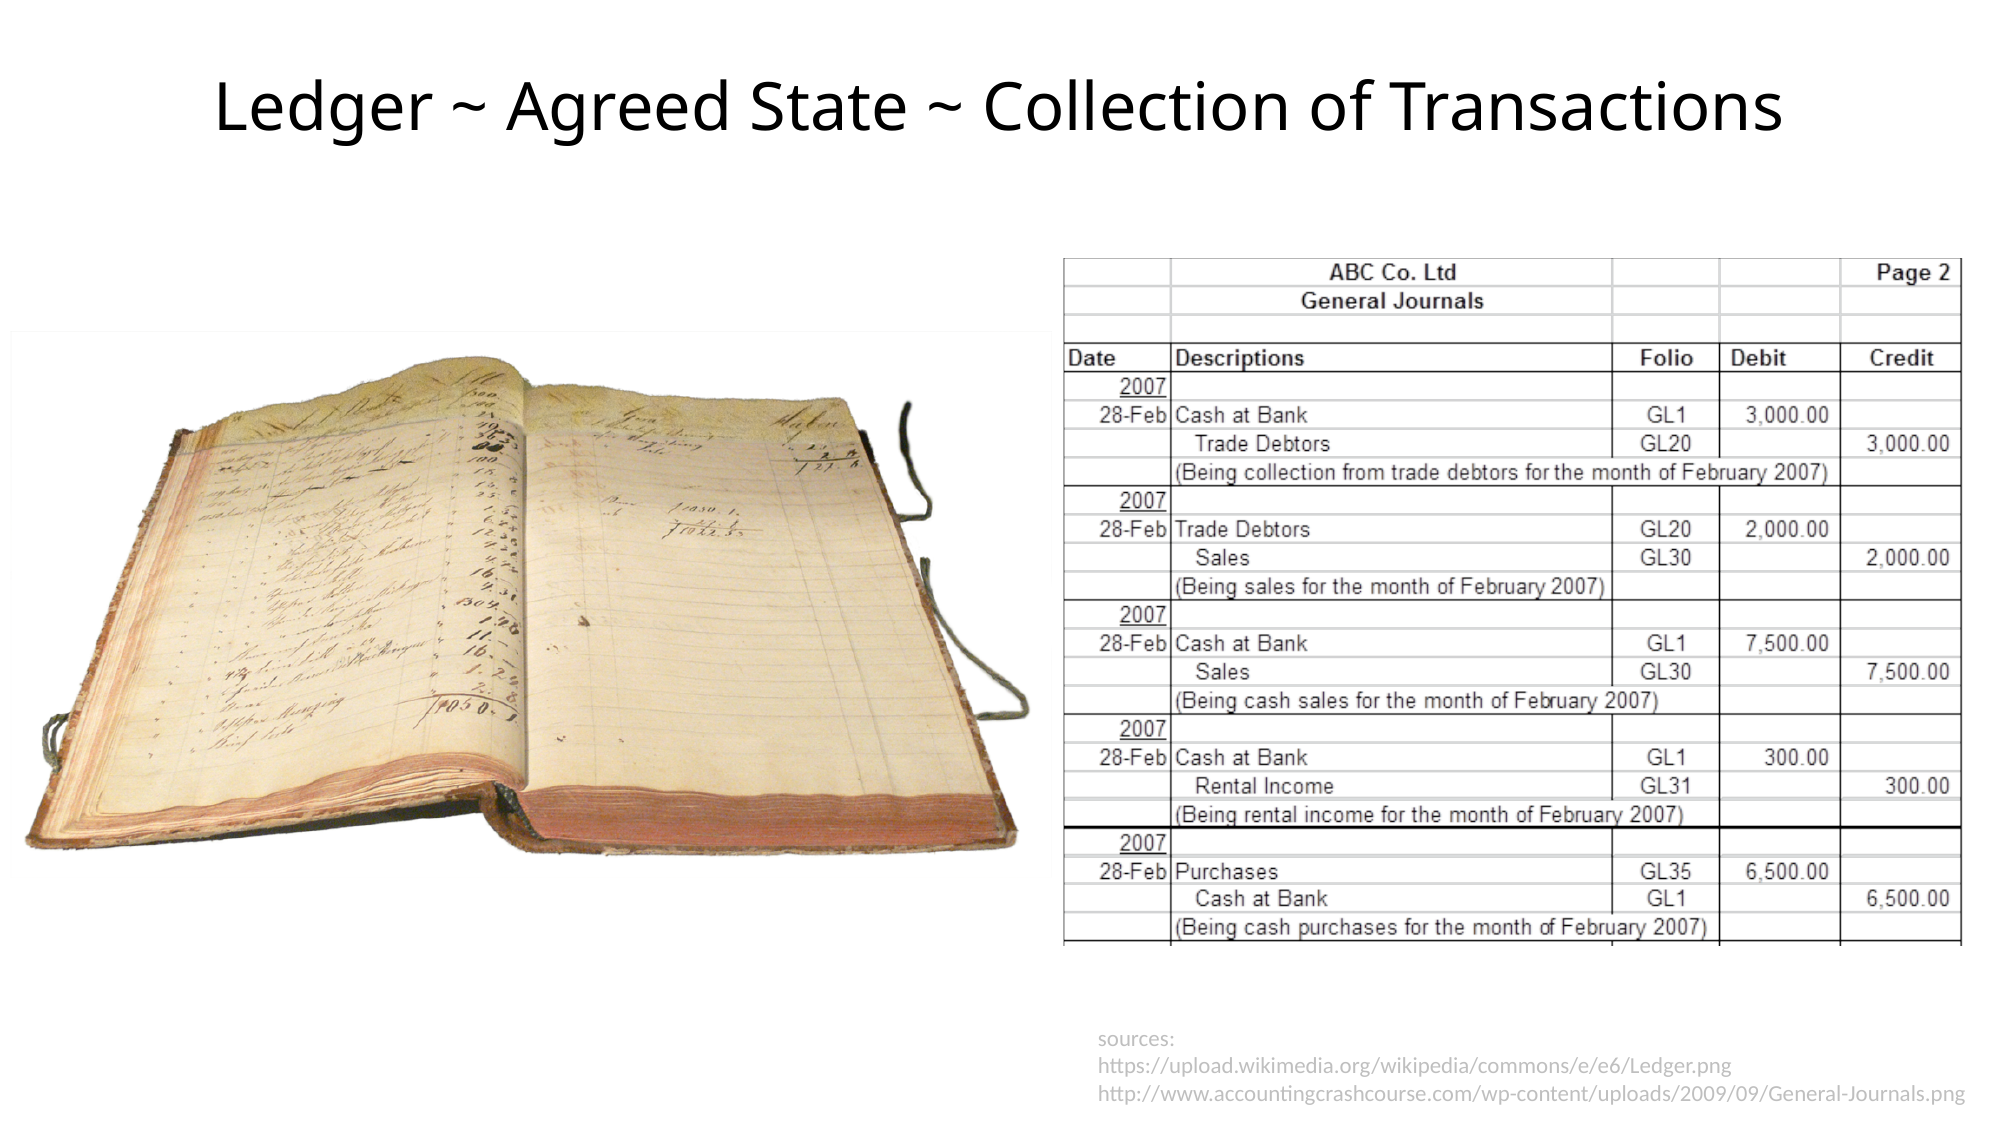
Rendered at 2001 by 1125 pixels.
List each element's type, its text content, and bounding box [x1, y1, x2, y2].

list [10, 331, 1052, 878]
title Ledger ~ Agreed State ~ Collection of Transactions [81, 0, 1919, 218]
text_box sources: https://upload.wikimedia.org/wikipedia/commons/e/e6/Ledger.png http://www.accountingcrashcourse.com/wp-content/uploads/2009/09/General-Journals.png [1083, 1015, 1982, 1113]
picture [1063, 257, 1964, 946]
